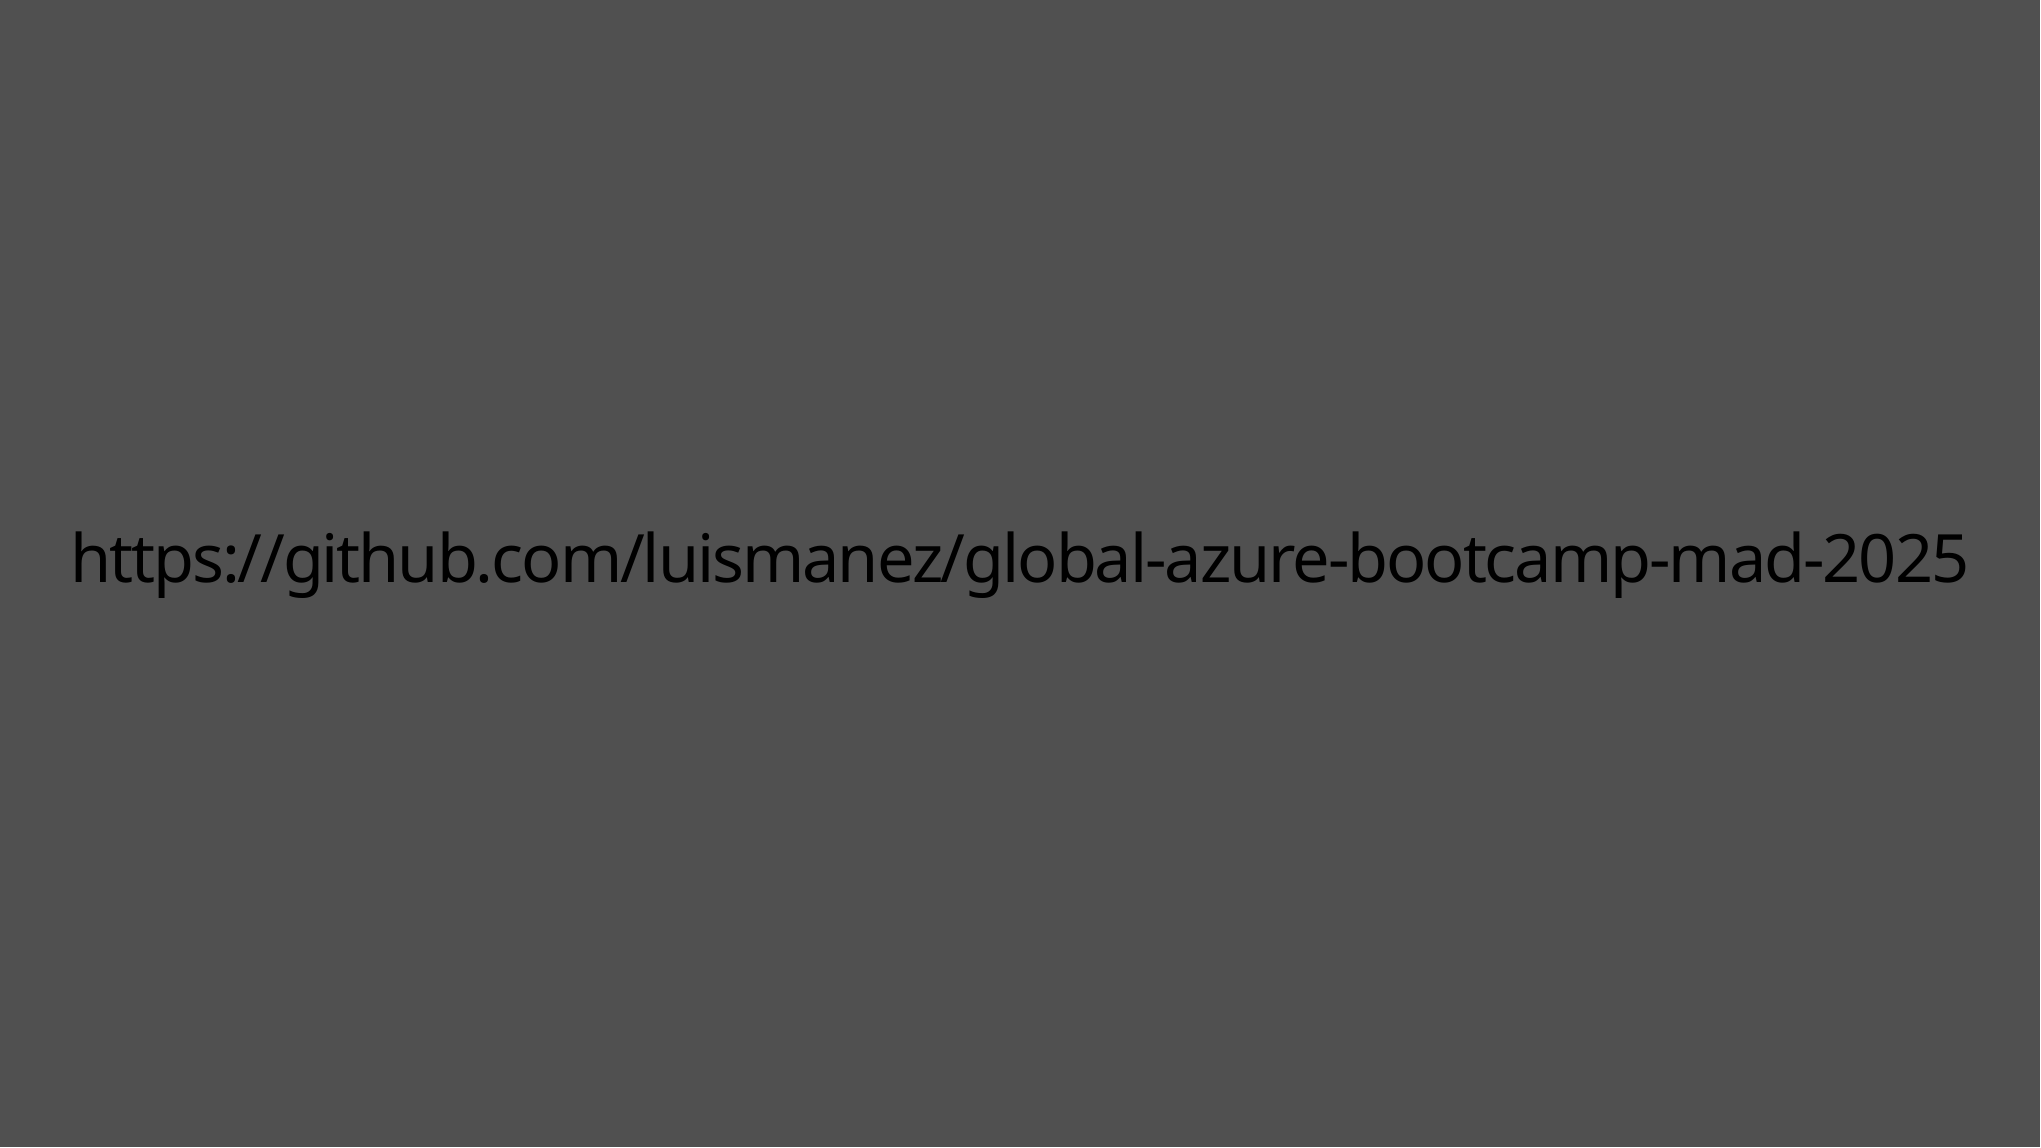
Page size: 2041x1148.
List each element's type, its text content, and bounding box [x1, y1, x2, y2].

title https://github.com/luismanez/global-azure-bootcamp-mad-2025 [0, 486, 2041, 637]
